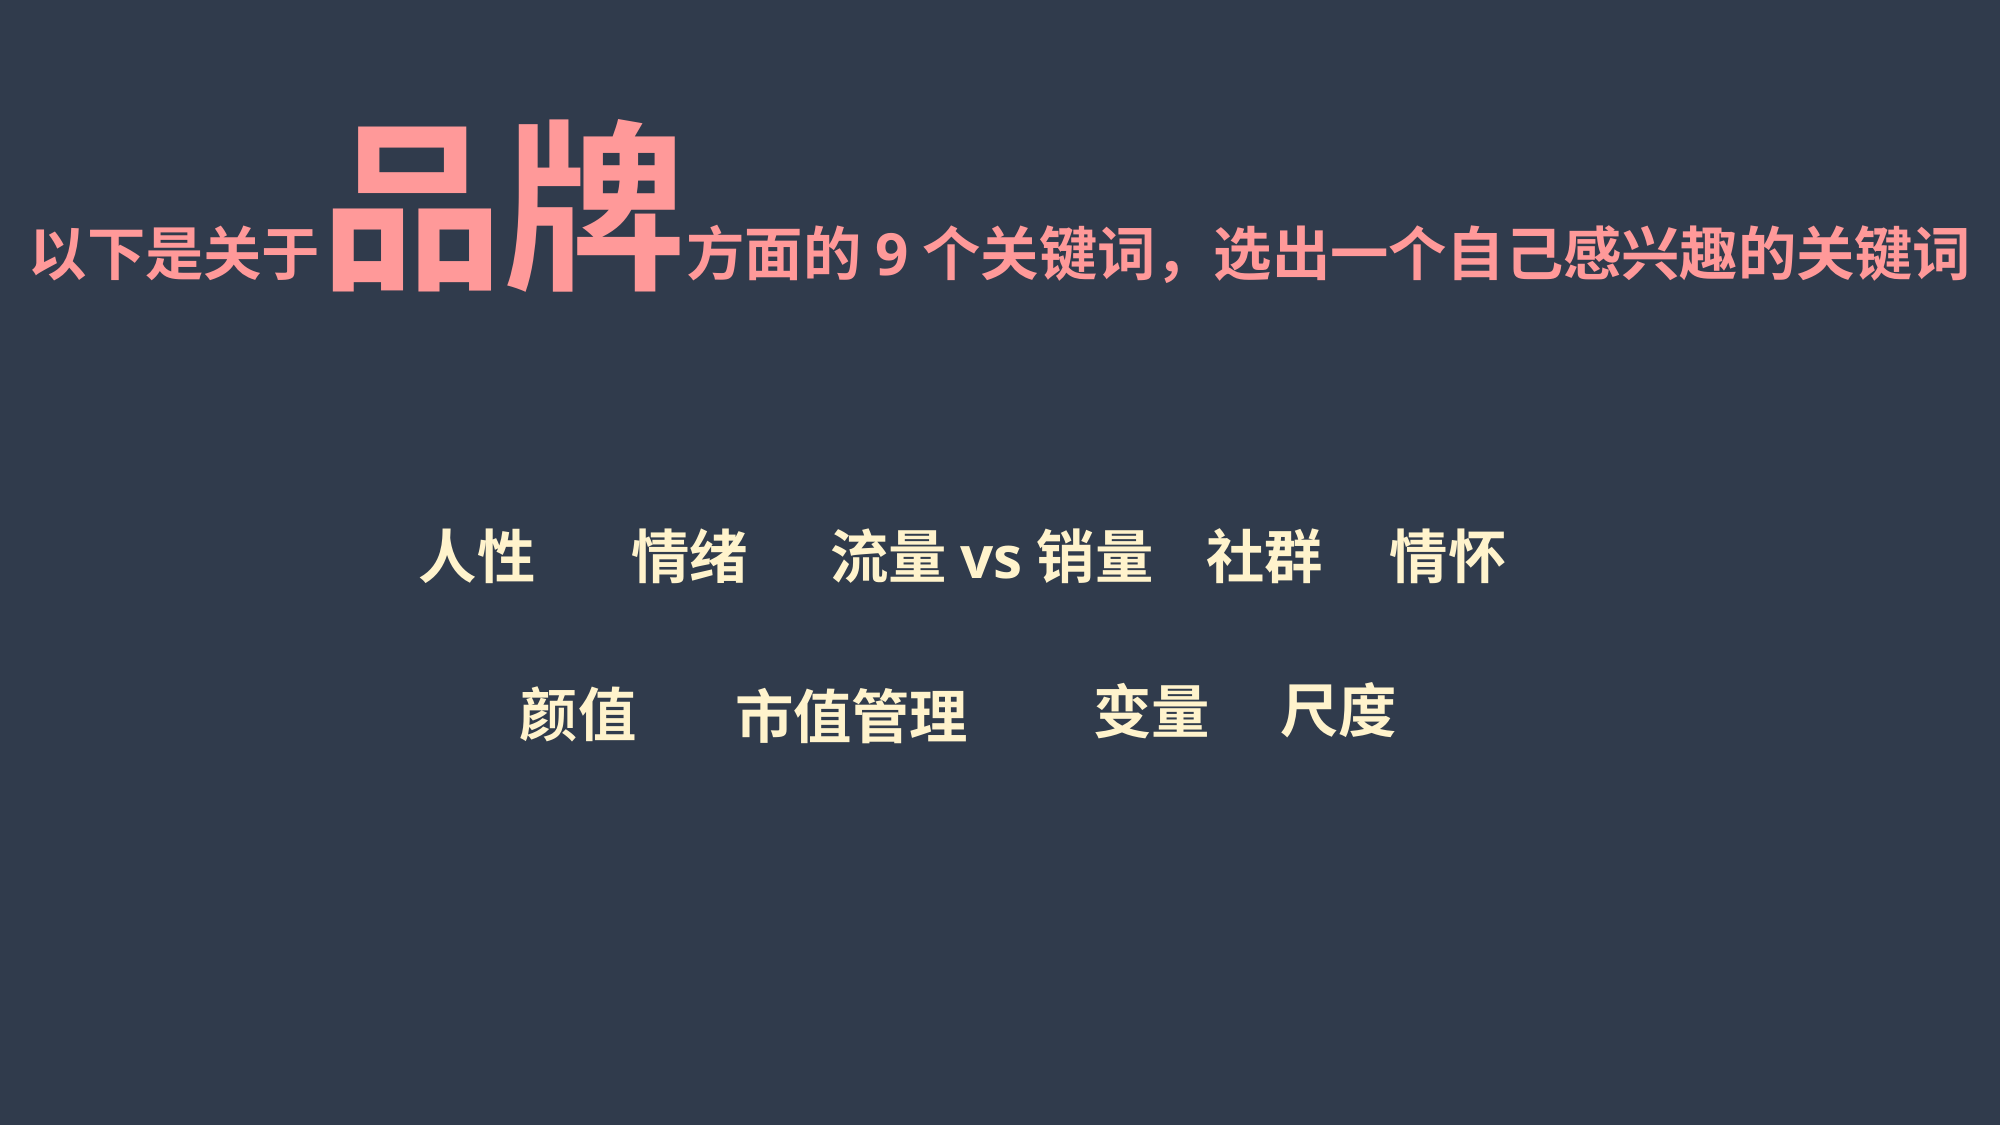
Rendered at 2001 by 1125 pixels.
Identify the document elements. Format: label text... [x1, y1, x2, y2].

text_box 尺度 [1265, 666, 1413, 752]
text_box 社群 [1191, 512, 1339, 598]
text_box 情绪 [616, 512, 763, 598]
text_box 情怀 [1375, 512, 1522, 598]
text_box 流量vs销量 [815, 512, 1182, 598]
text_box 变量 [1078, 667, 1225, 753]
text_box 颜值 [505, 670, 652, 756]
text_box 人性 [404, 512, 551, 598]
text_box 以下是关于品牌方面的9个关键词，选出一个自己感兴趣的关键词 [14, 84, 1986, 320]
text_box 市值管理 [720, 672, 983, 758]
